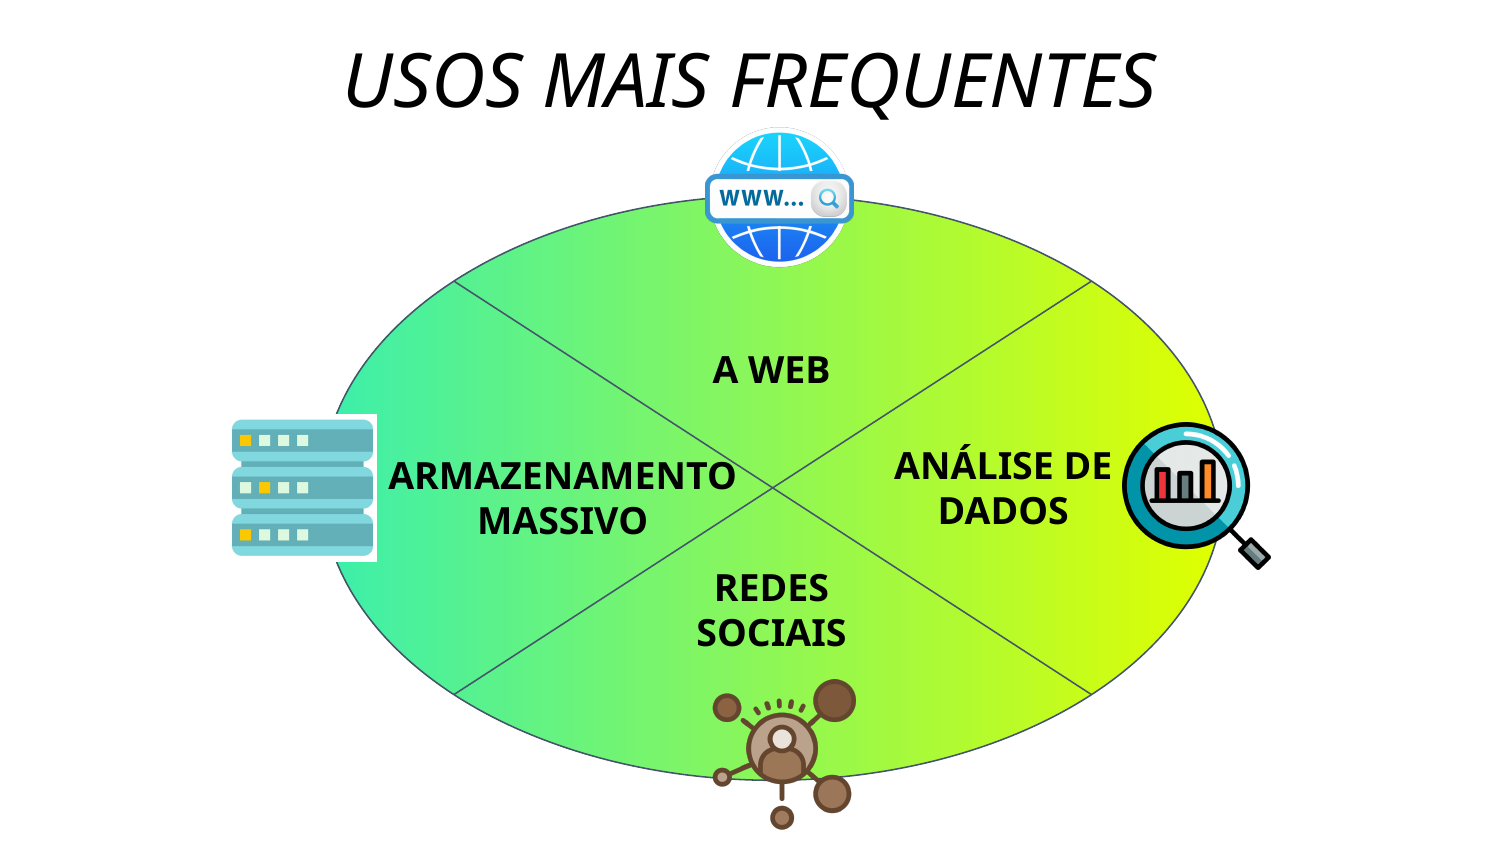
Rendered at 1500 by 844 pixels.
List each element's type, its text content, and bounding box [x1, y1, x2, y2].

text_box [228, 122, 1272, 832]
text_box USOS MAIS FREQUENTES [61, 17, 1439, 94]
